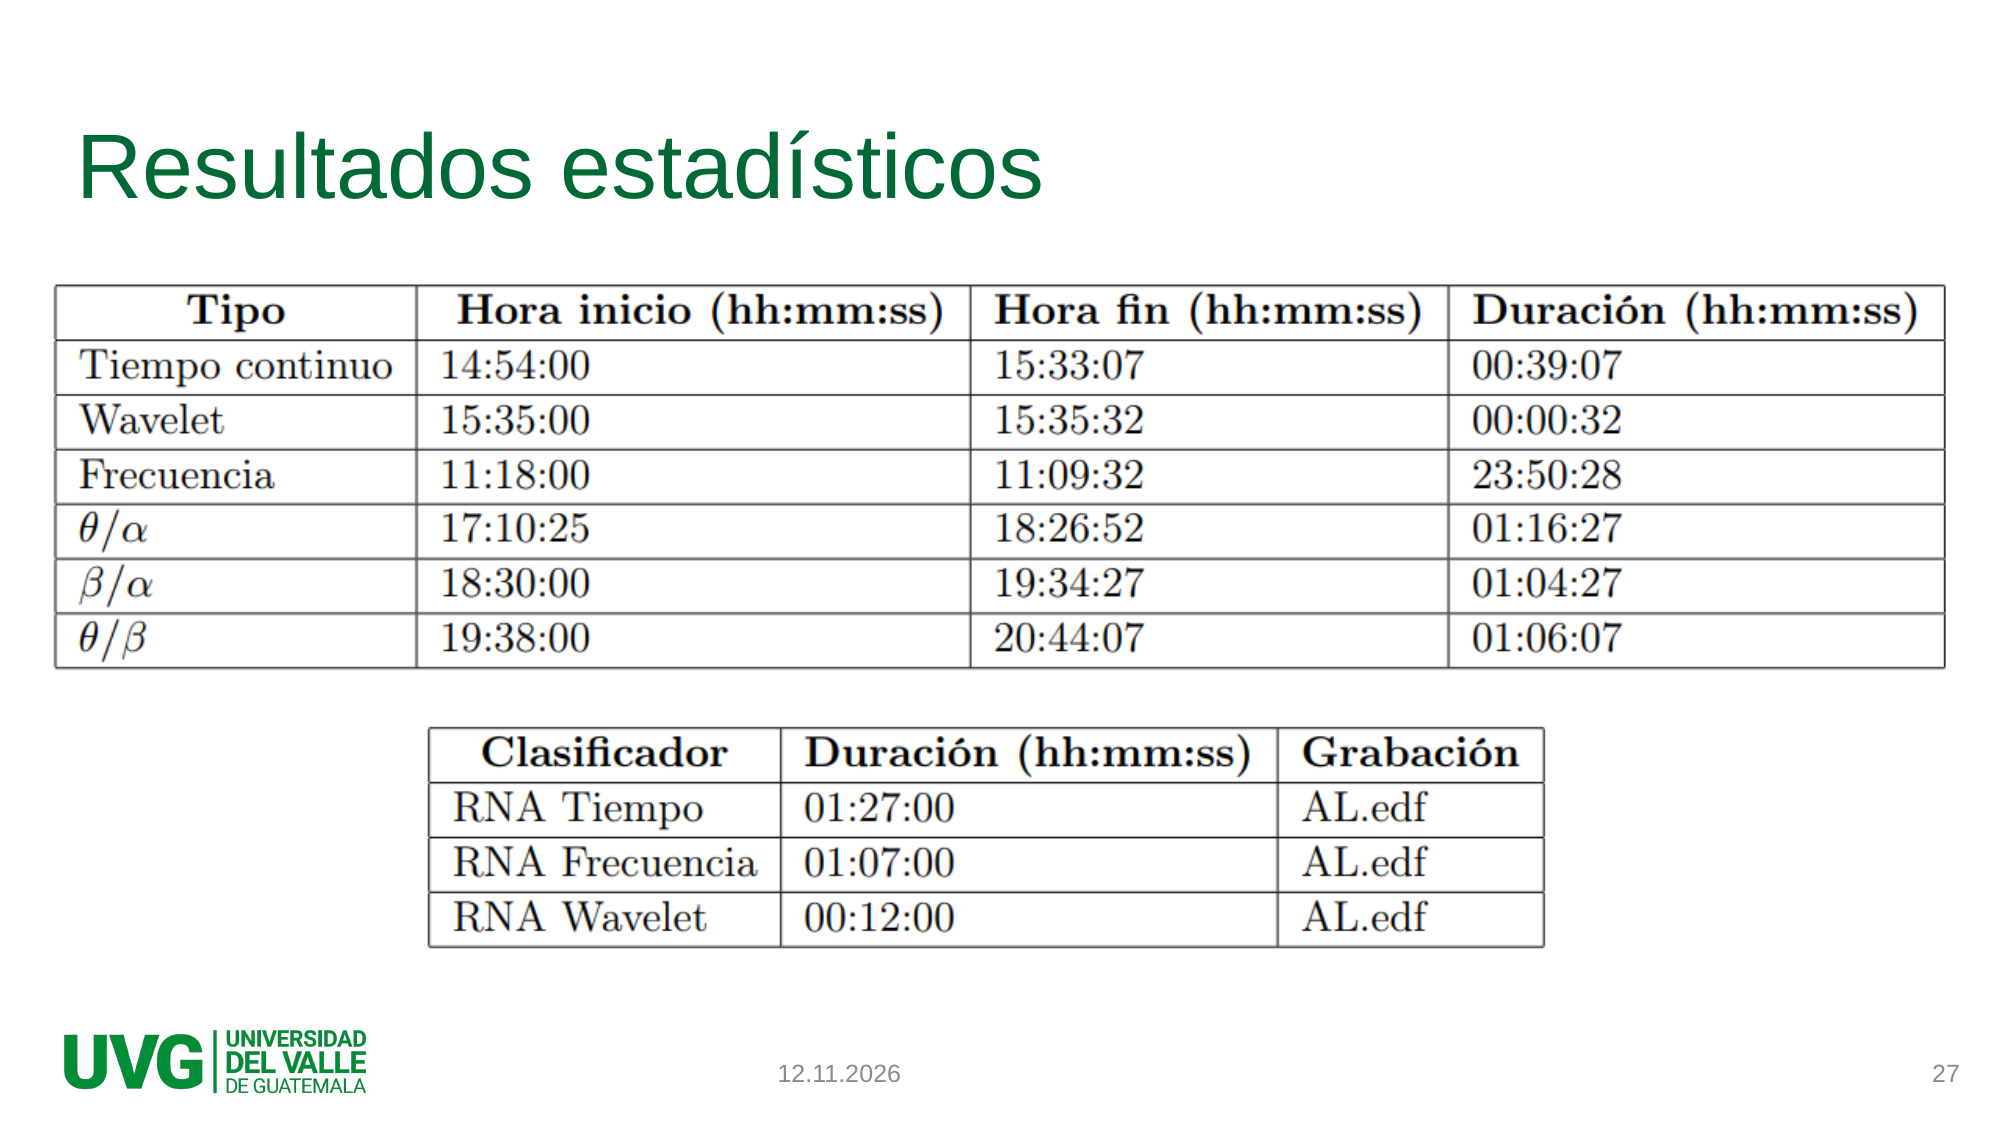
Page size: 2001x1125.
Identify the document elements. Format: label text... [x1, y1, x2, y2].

picture [425, 721, 1550, 950]
slide_number 27 [1524, 1042, 1975, 1103]
title Resultados estadísticos [61, 59, 1939, 277]
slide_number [762, 1042, 1213, 1103]
picture [51, 277, 1949, 675]
